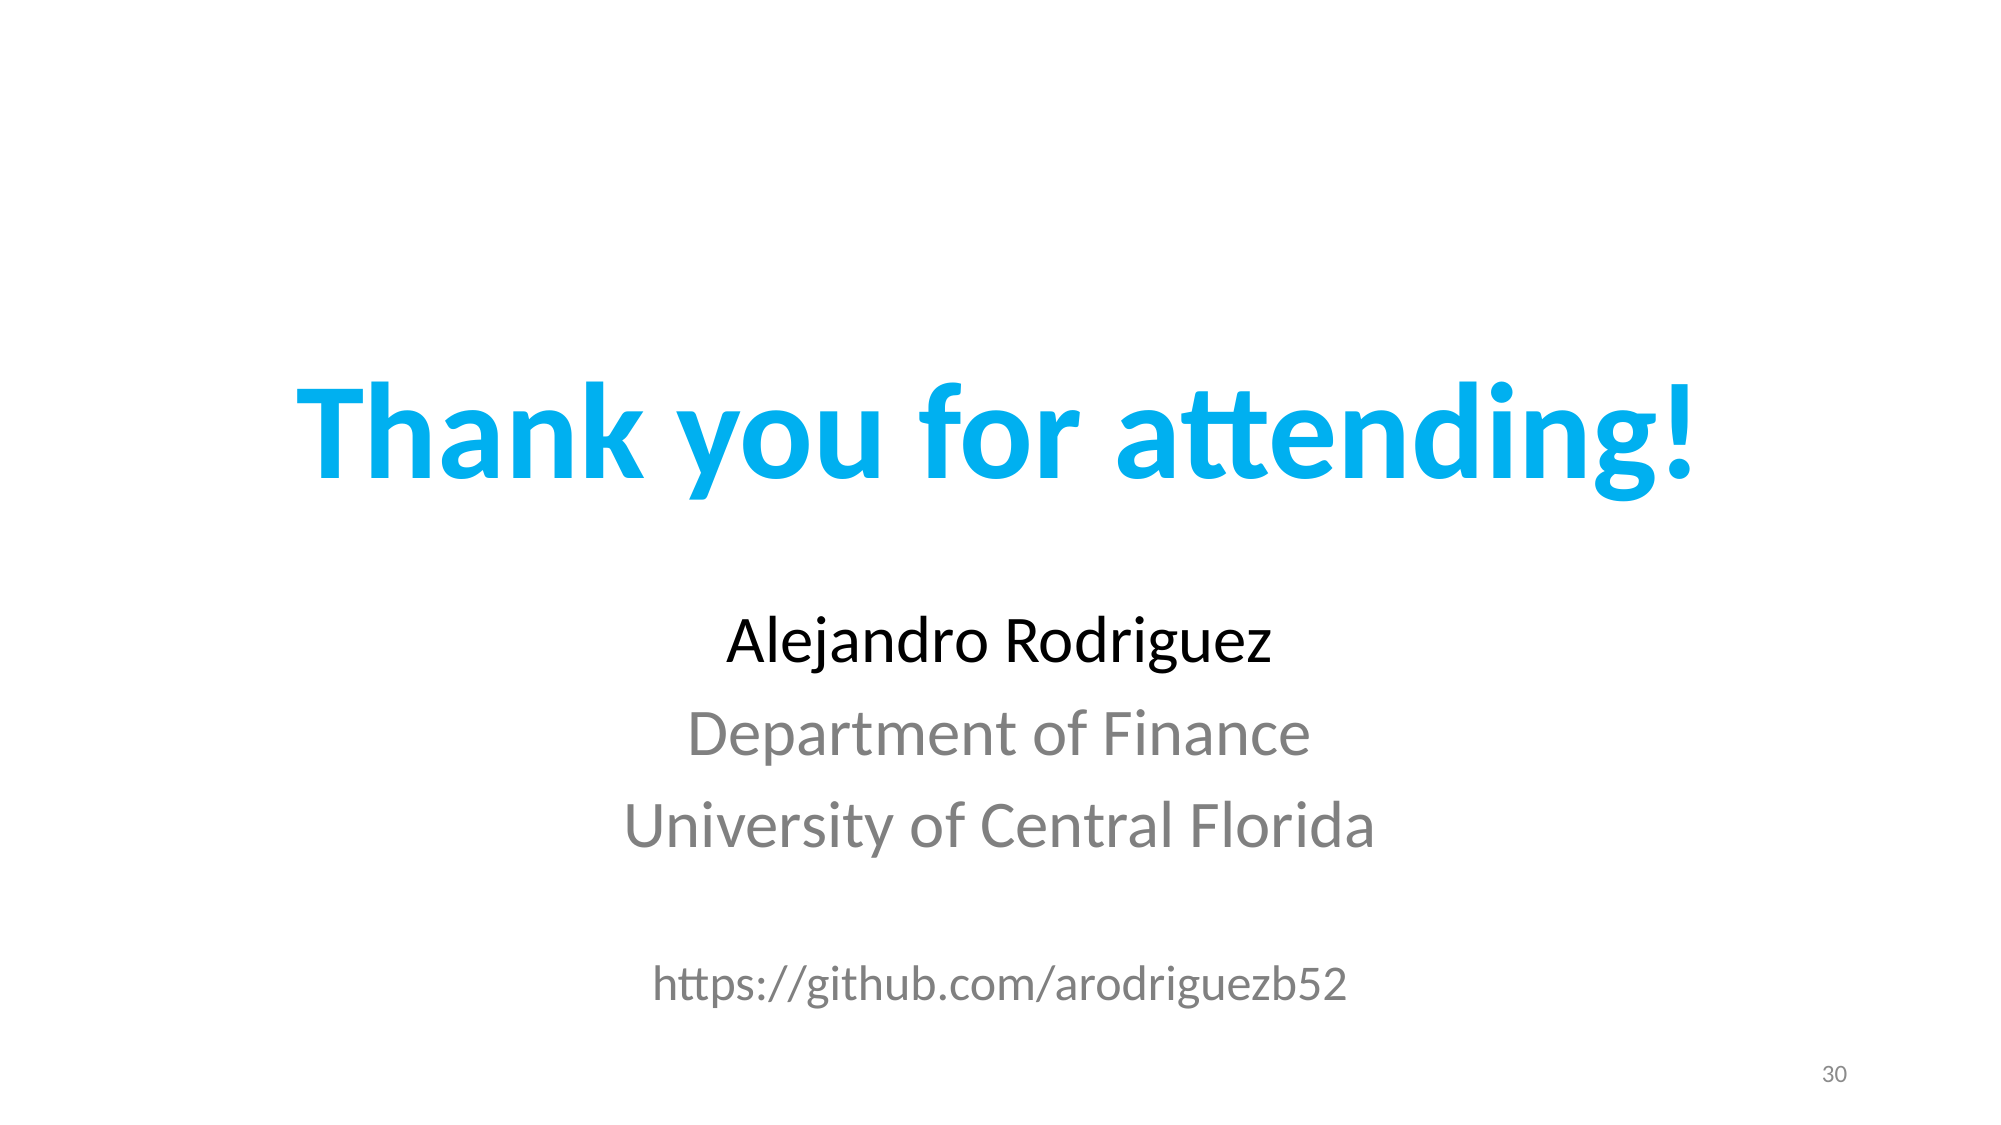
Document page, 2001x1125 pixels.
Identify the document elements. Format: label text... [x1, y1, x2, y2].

slide_number 30 [1412, 1042, 1863, 1103]
text_box Alejandro Rodriguez Department of Finance University of Central Florida [324, 598, 1675, 869]
text_box https://github.com/arodriguezb52 [500, 942, 1500, 1018]
title Thank you for attending! [137, 399, 1863, 469]
